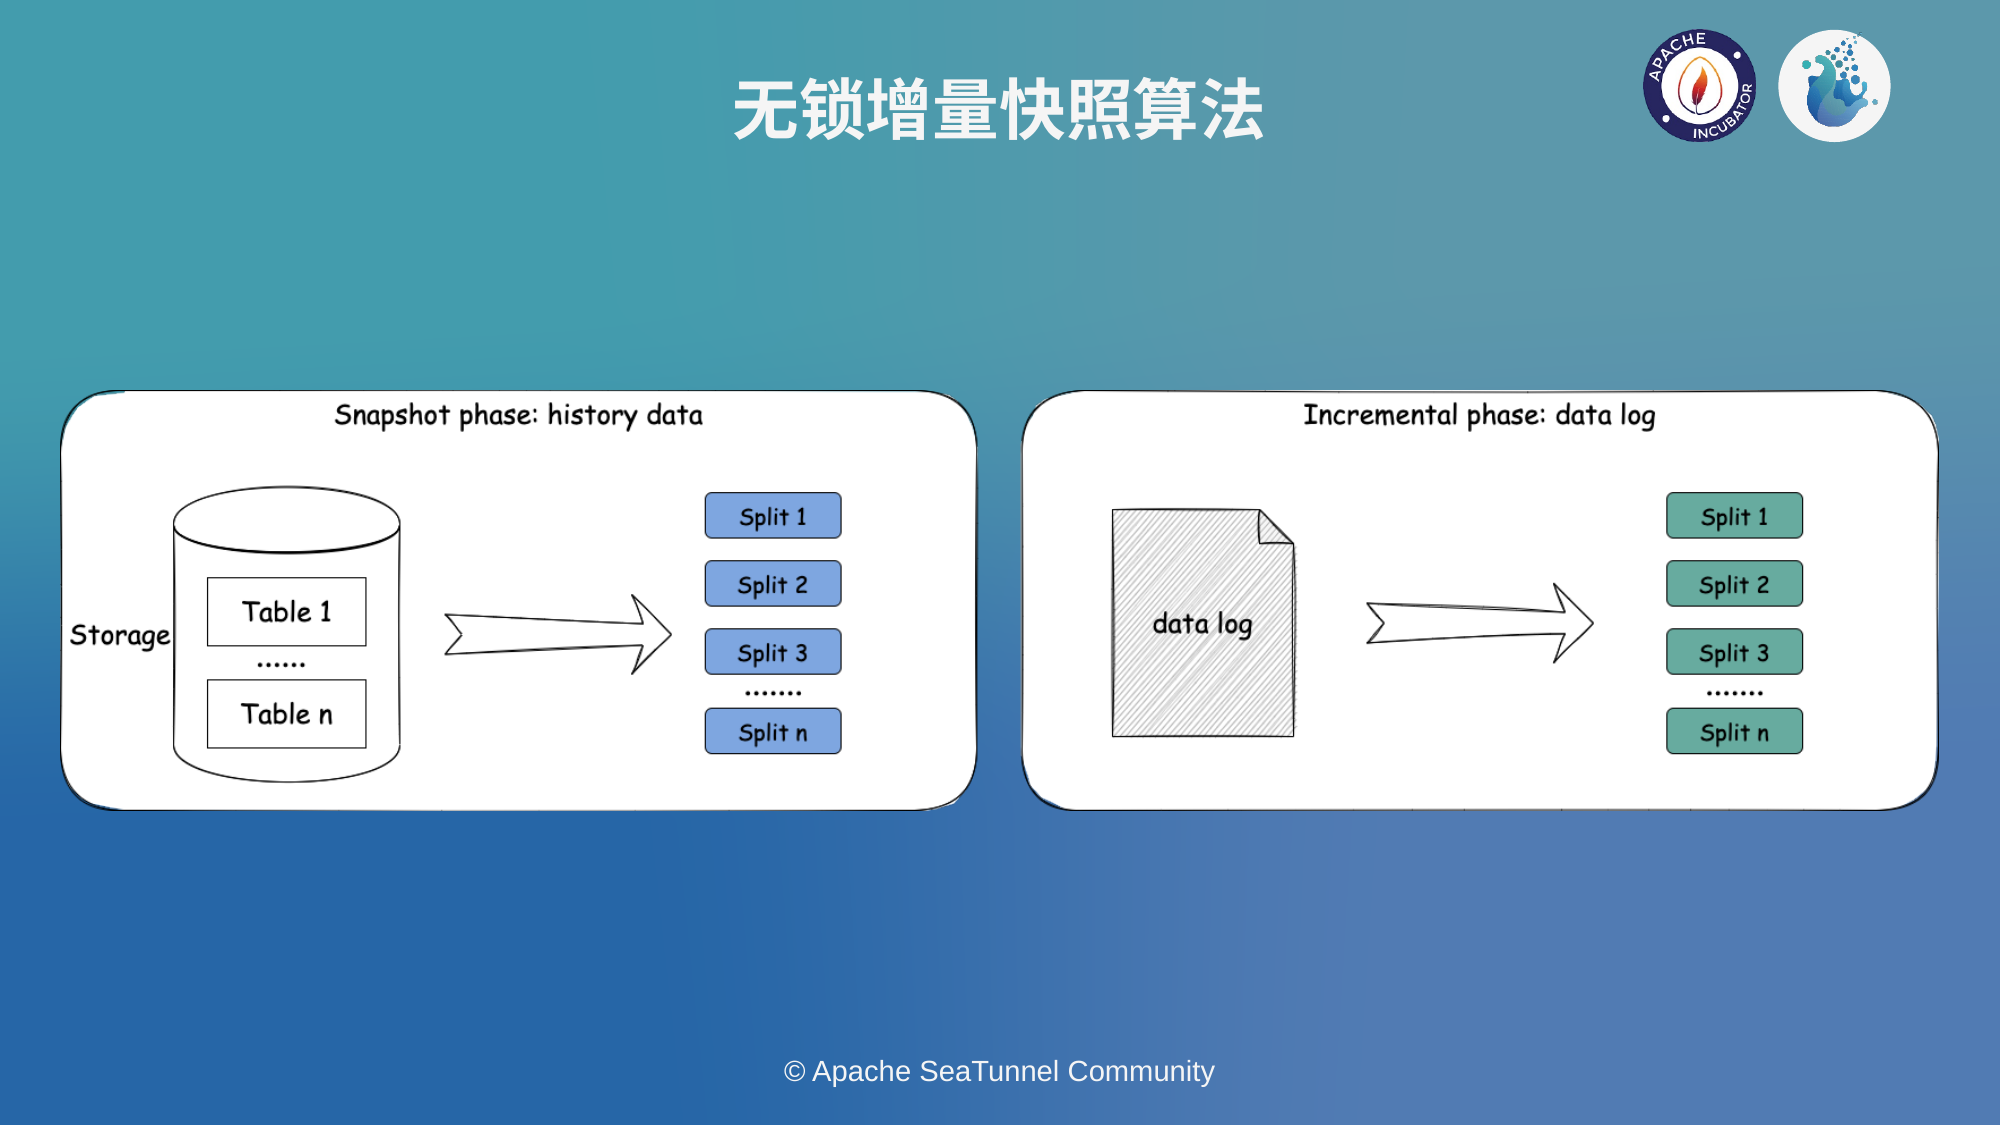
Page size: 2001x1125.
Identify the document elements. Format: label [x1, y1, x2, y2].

picture [60, 390, 1939, 811]
text_box [0, 0, 2000, 1125]
